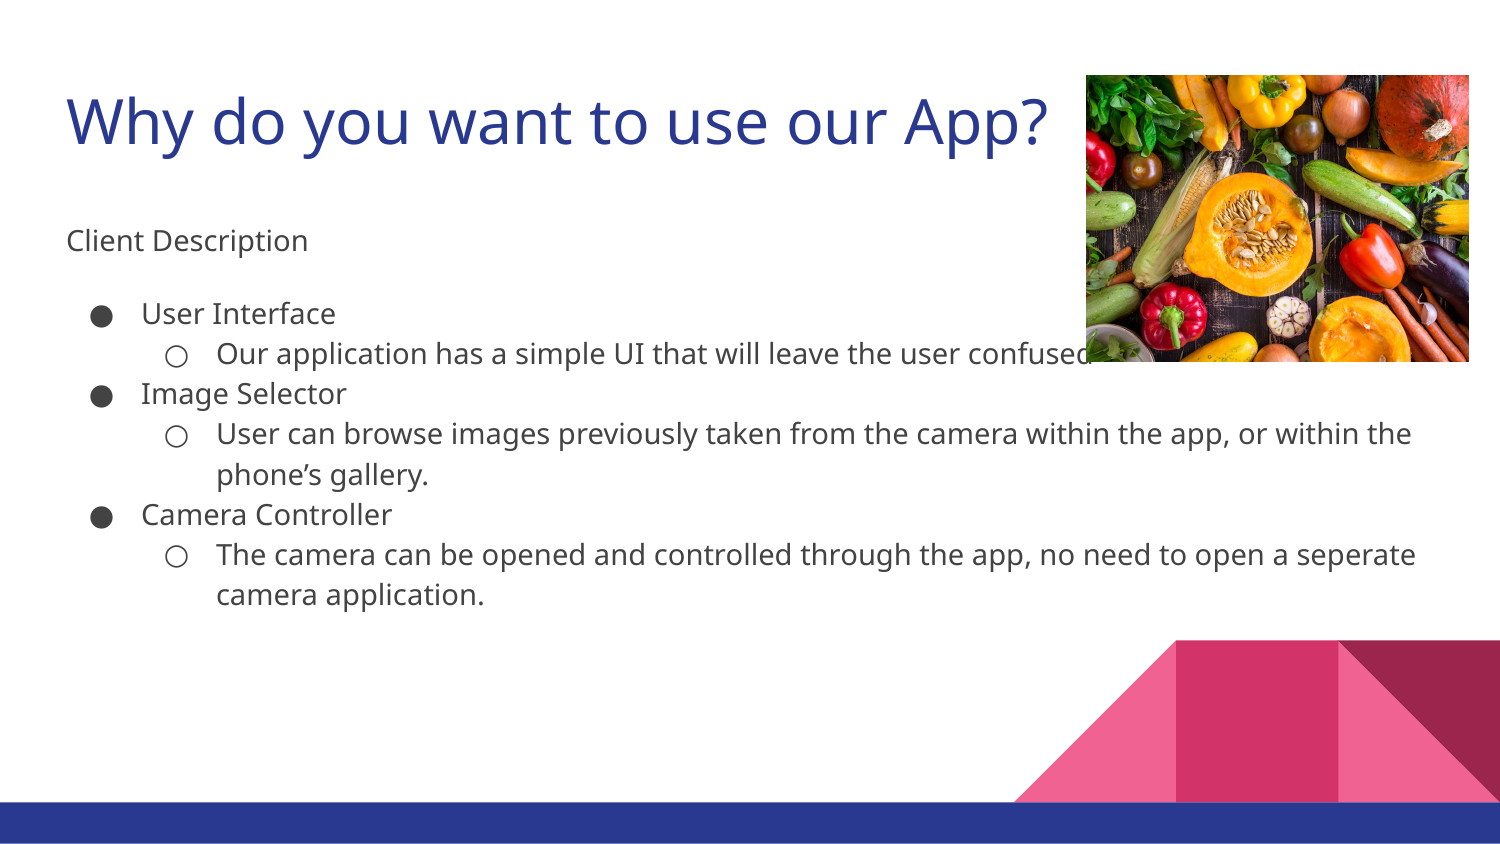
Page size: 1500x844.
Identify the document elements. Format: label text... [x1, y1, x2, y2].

title Why do you want to use our App? [51, 67, 1449, 167]
list Client Description User Interface Our application has a simple UI that will leave the user confused Image Selector User can browse images previously taken from the camera within the app, or within the phone’s gallery. Camera Controller The camera can be opened and controlled through the app, no need to open a seperate camera application. [51, 201, 1449, 750]
picture [1086, 75, 1470, 363]
